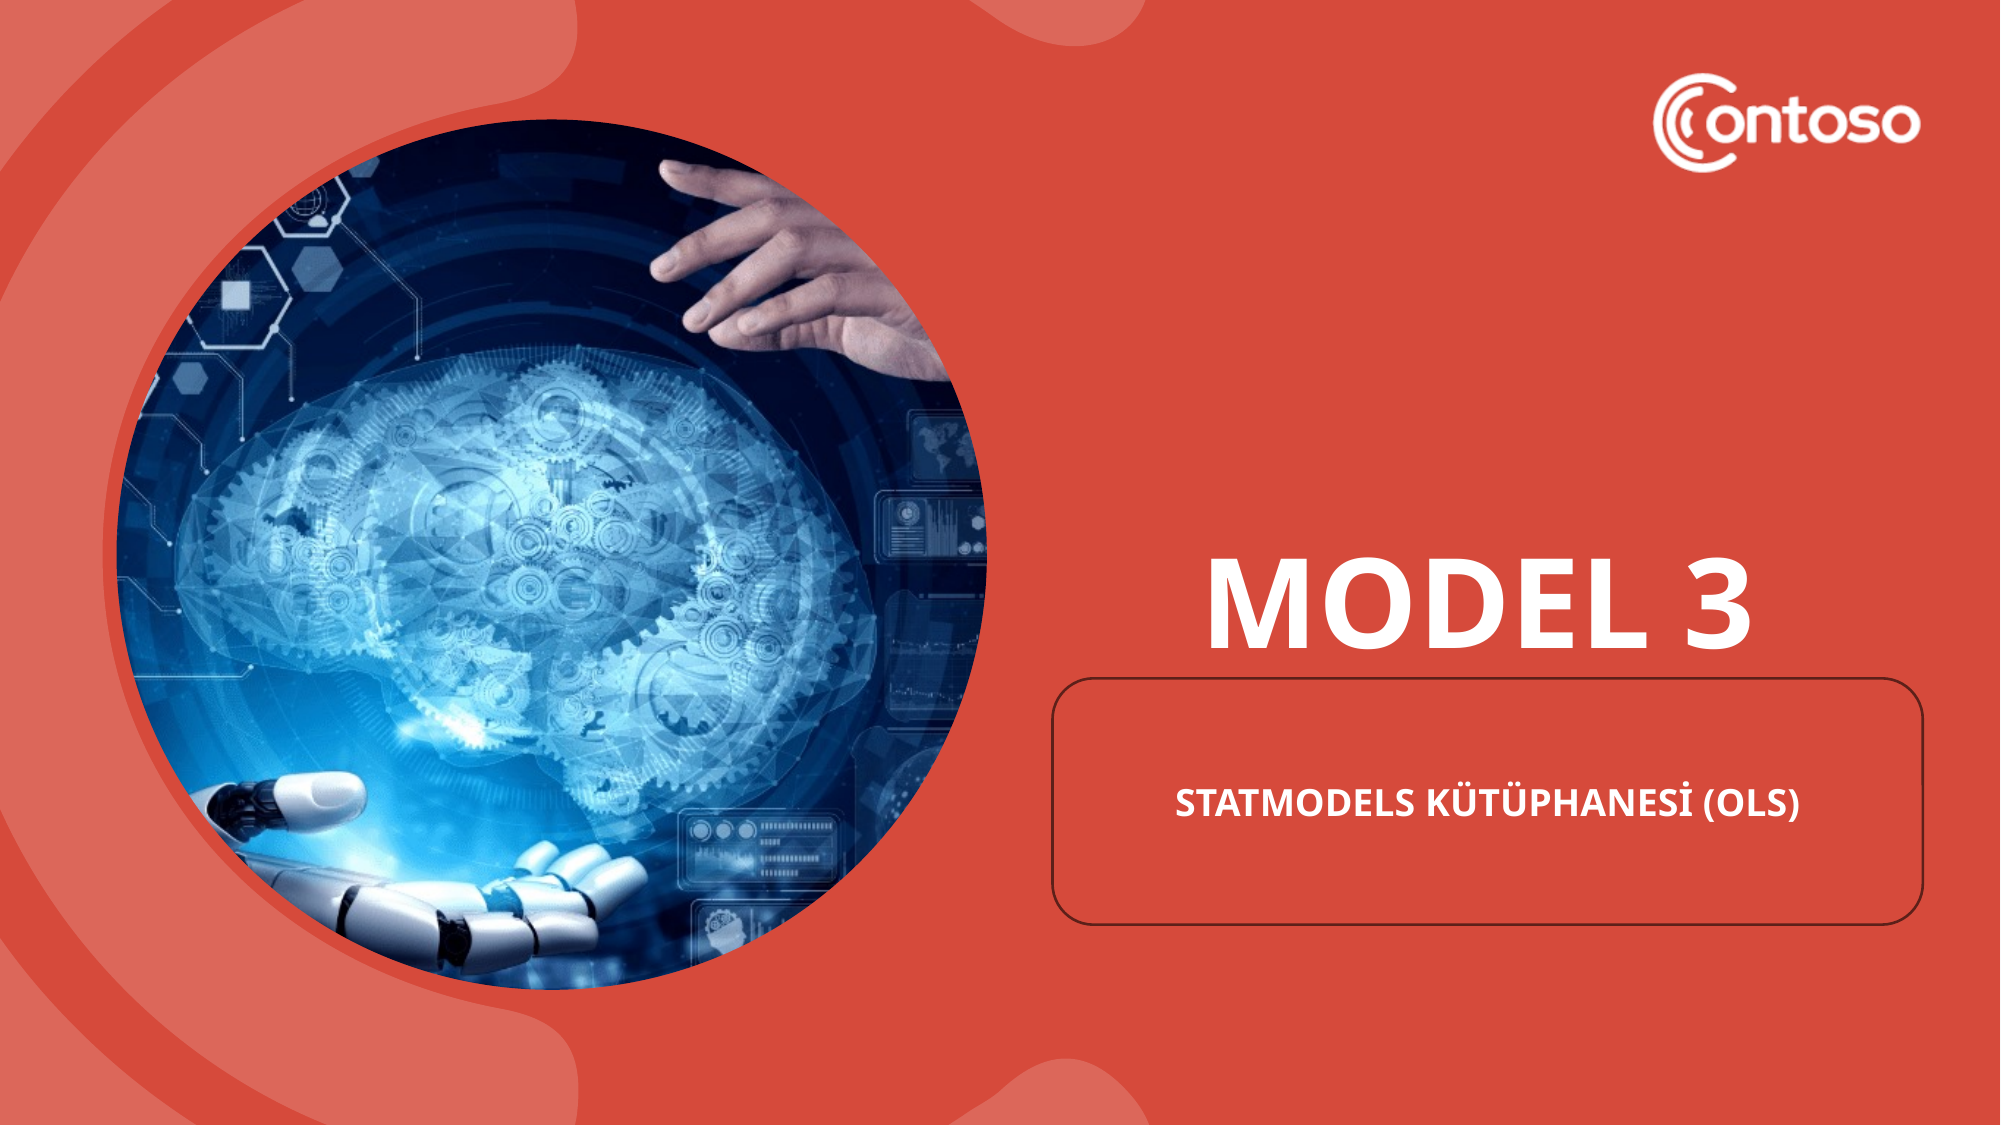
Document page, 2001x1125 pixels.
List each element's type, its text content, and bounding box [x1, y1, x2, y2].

picture [116, 119, 988, 991]
title MODEL 3 [1052, 530, 1904, 666]
text_box STATMODELS KÜTÜPHANESİ (OLS) [1051, 677, 1925, 926]
picture [1643, 64, 1930, 175]
